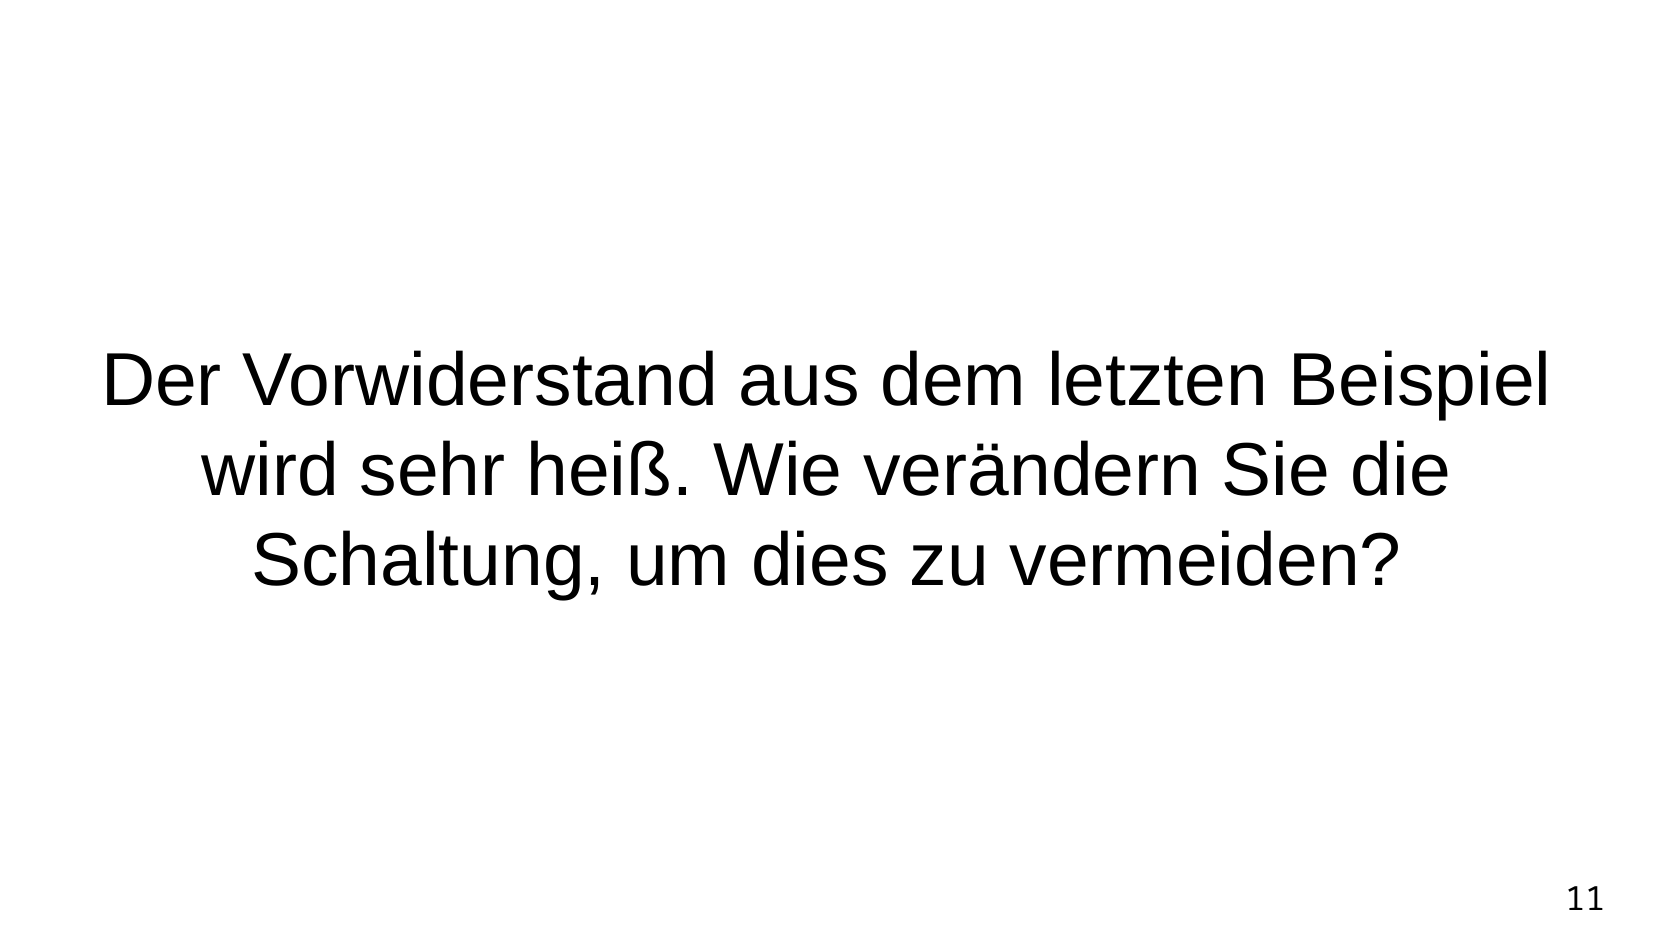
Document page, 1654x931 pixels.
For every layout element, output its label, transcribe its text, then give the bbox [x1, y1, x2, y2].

text_box Der Vorwiderstand aus dem letzten Beispiel wird sehr heiß. Wie verändern Sie die Schaltung, um dies zu vermeiden? [82, 89, 1571, 840]
